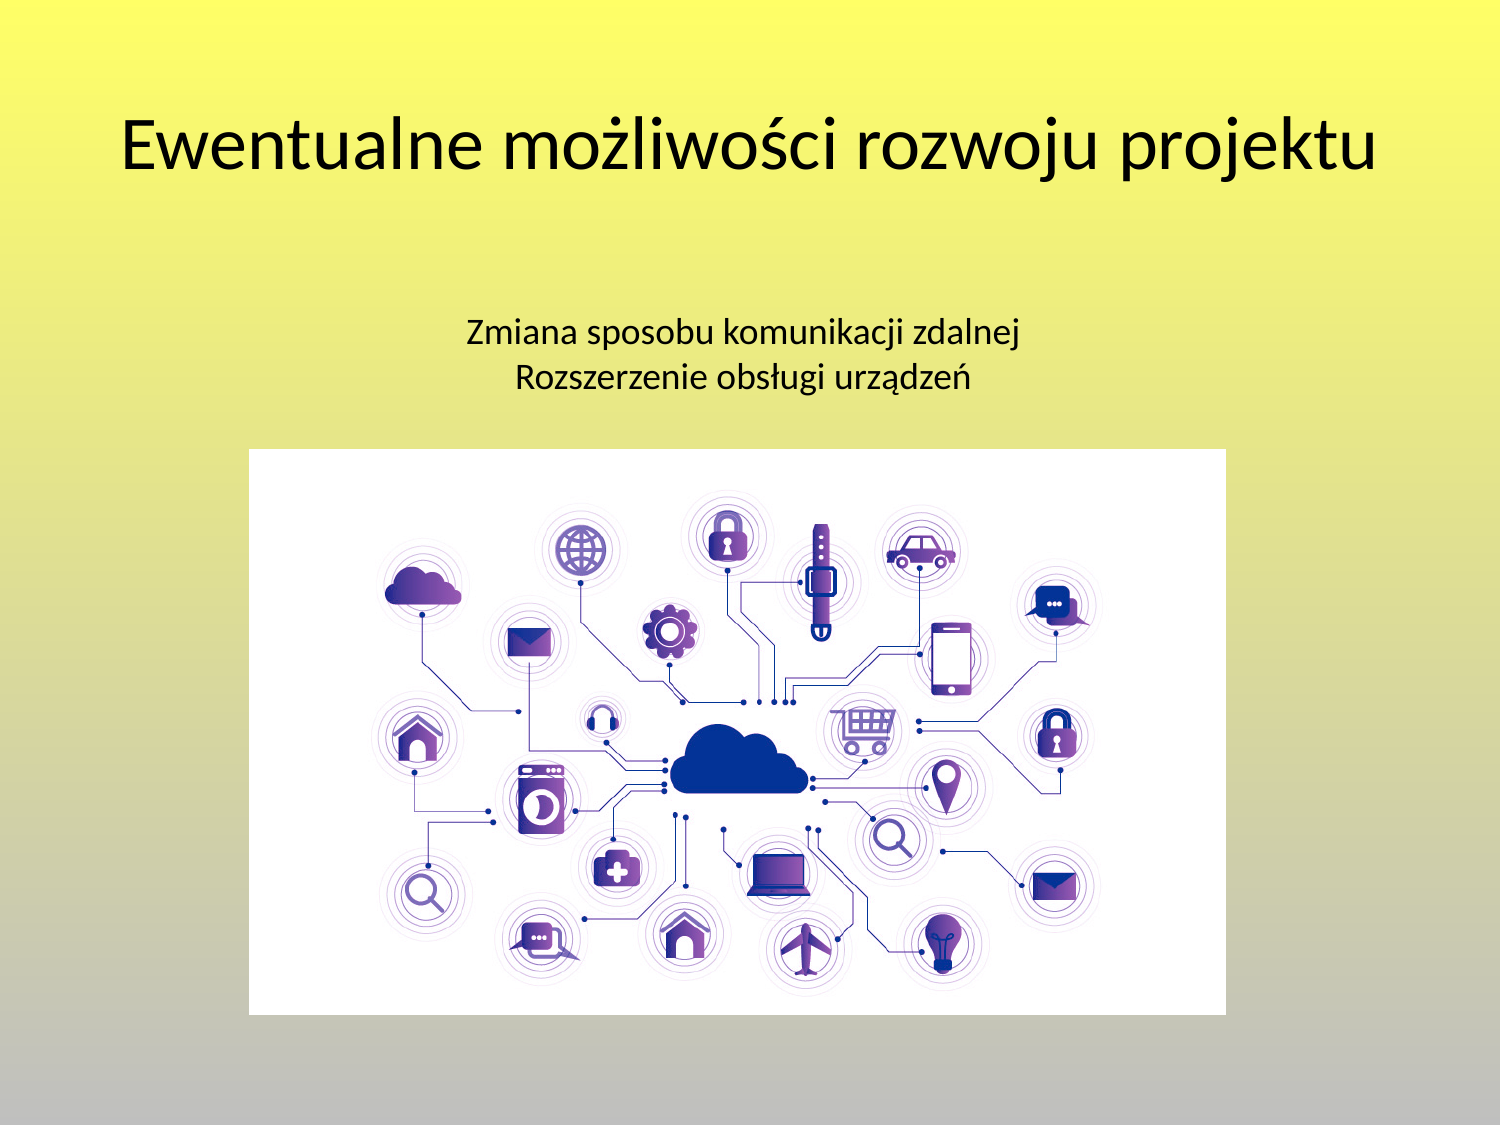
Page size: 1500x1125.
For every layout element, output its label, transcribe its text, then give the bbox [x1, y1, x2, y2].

text_box Zmiana sposobu komunikacji zdalnej Rozszerzenie obsługi urządzeń [137, 299, 1350, 405]
title Ewentualne możliwości rozwoju projektu [75, 45, 1425, 233]
picture [249, 449, 1226, 1015]
